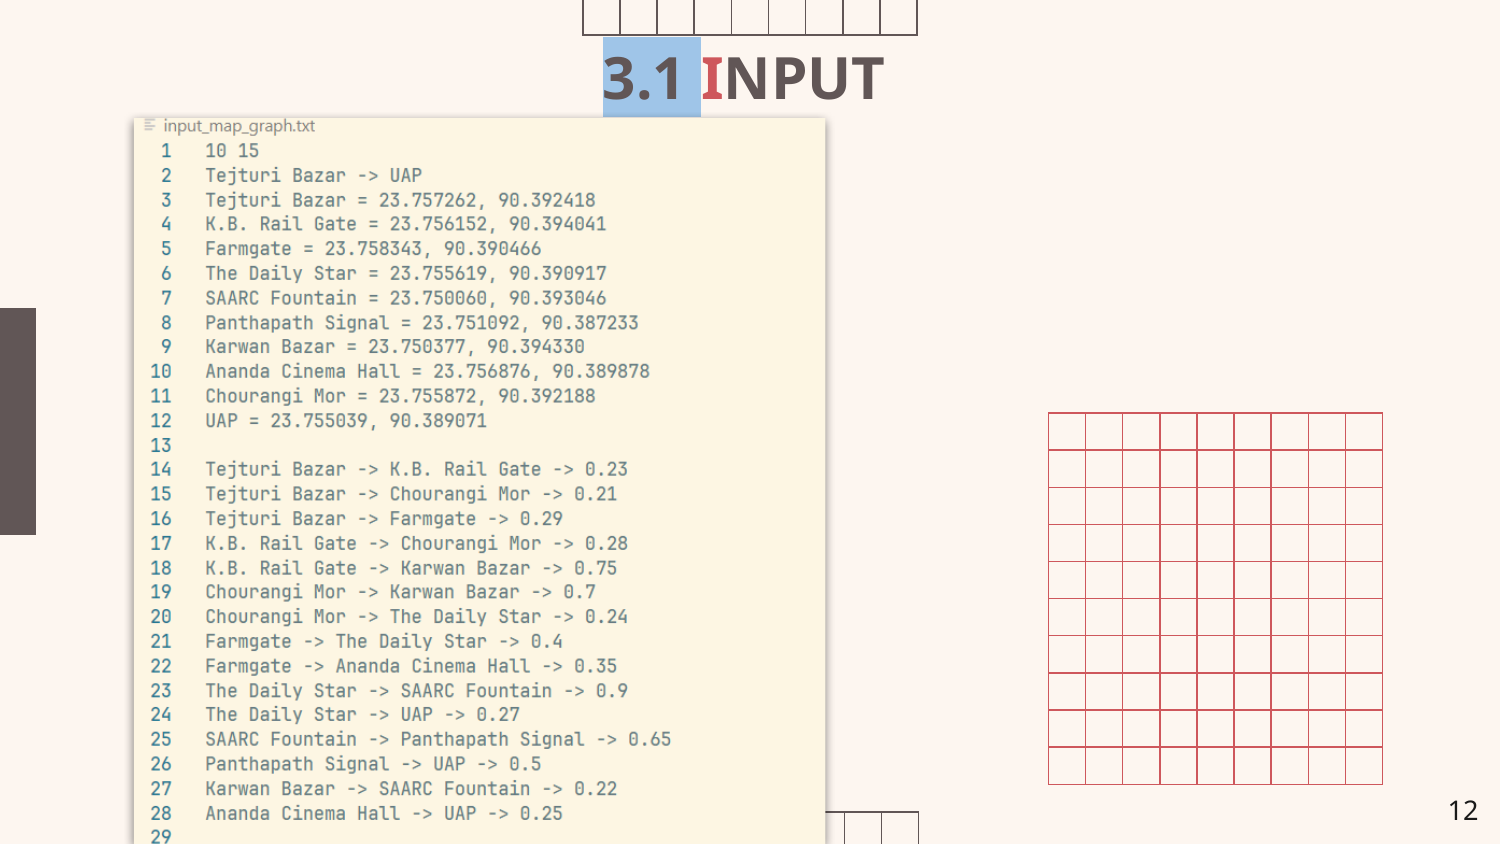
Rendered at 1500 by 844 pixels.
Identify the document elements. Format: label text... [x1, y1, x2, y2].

picture [133, 118, 826, 844]
text_box 3.1 INPUT [293, 25, 1195, 126]
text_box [1048, 412, 1383, 785]
slide_number ‹#› [1403, 779, 1494, 844]
